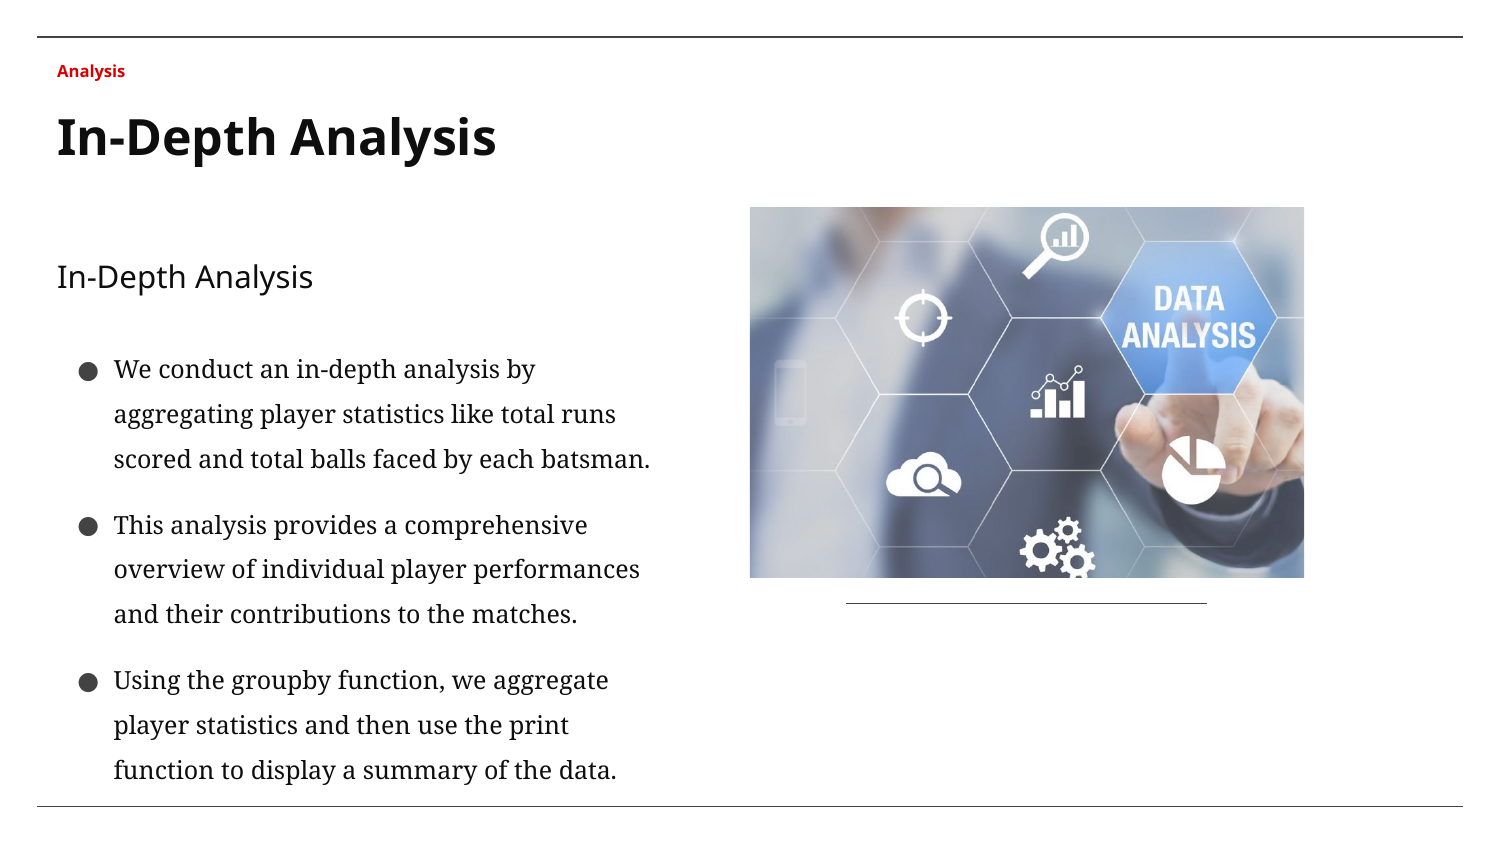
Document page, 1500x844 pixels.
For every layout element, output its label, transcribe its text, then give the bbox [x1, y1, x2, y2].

text_box Analysis [57, 45, 751, 86]
list We conduct an in-depth analysis by aggregating player statistics like total runs scored and total balls faced by each batsman. This analysis provides a comprehensive overview of individual player performances and their contributions to the matches. Using the groupby function, we aggregate player statistics and then use the print function to display a summary of the data. [57, 323, 658, 764]
title In-Depth Analysis [57, 85, 1425, 180]
subtitle In-Depth Analysis [57, 207, 658, 310]
picture [749, 207, 1305, 578]
